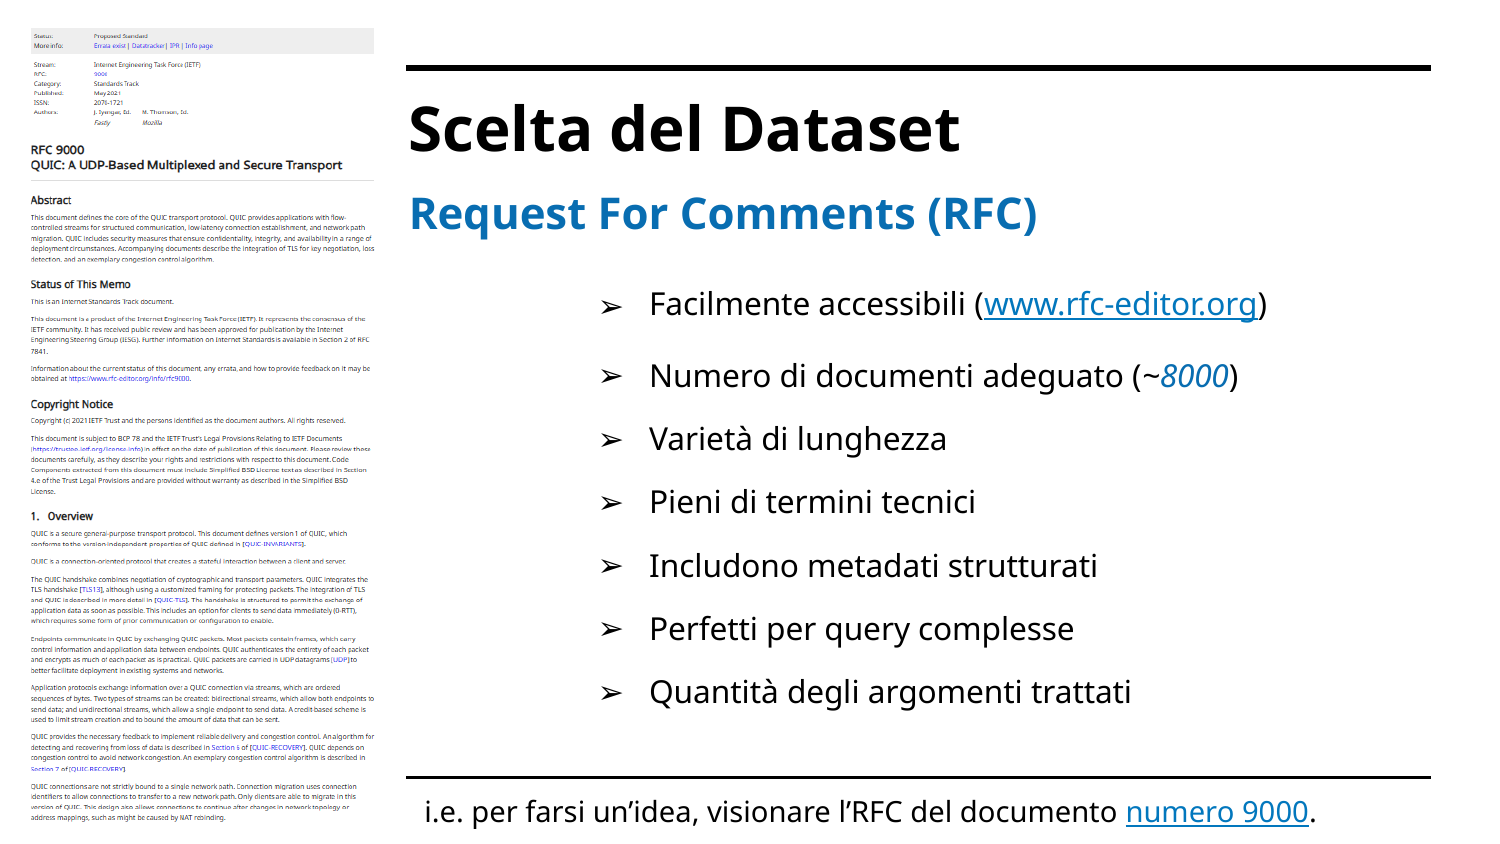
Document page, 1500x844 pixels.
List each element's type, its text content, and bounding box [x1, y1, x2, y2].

picture [12, 16, 388, 827]
list Facilmente accessibili (www.rfc-editor.org) Numero di documenti adeguato (~8000) Varietà di lunghezza Pieni di termini tecnici Includono metadati strutturati Perfetti per query complesse Quantità degli argomenti trattati [562, 262, 1288, 742]
text_box Request For Comments (RFC) [393, 162, 1431, 254]
text_box i.e. per farsi un’idea, visionare l’RFC del documento numero 9000. [409, 778, 1341, 844]
title Scelta del Dataset [393, 74, 1431, 162]
